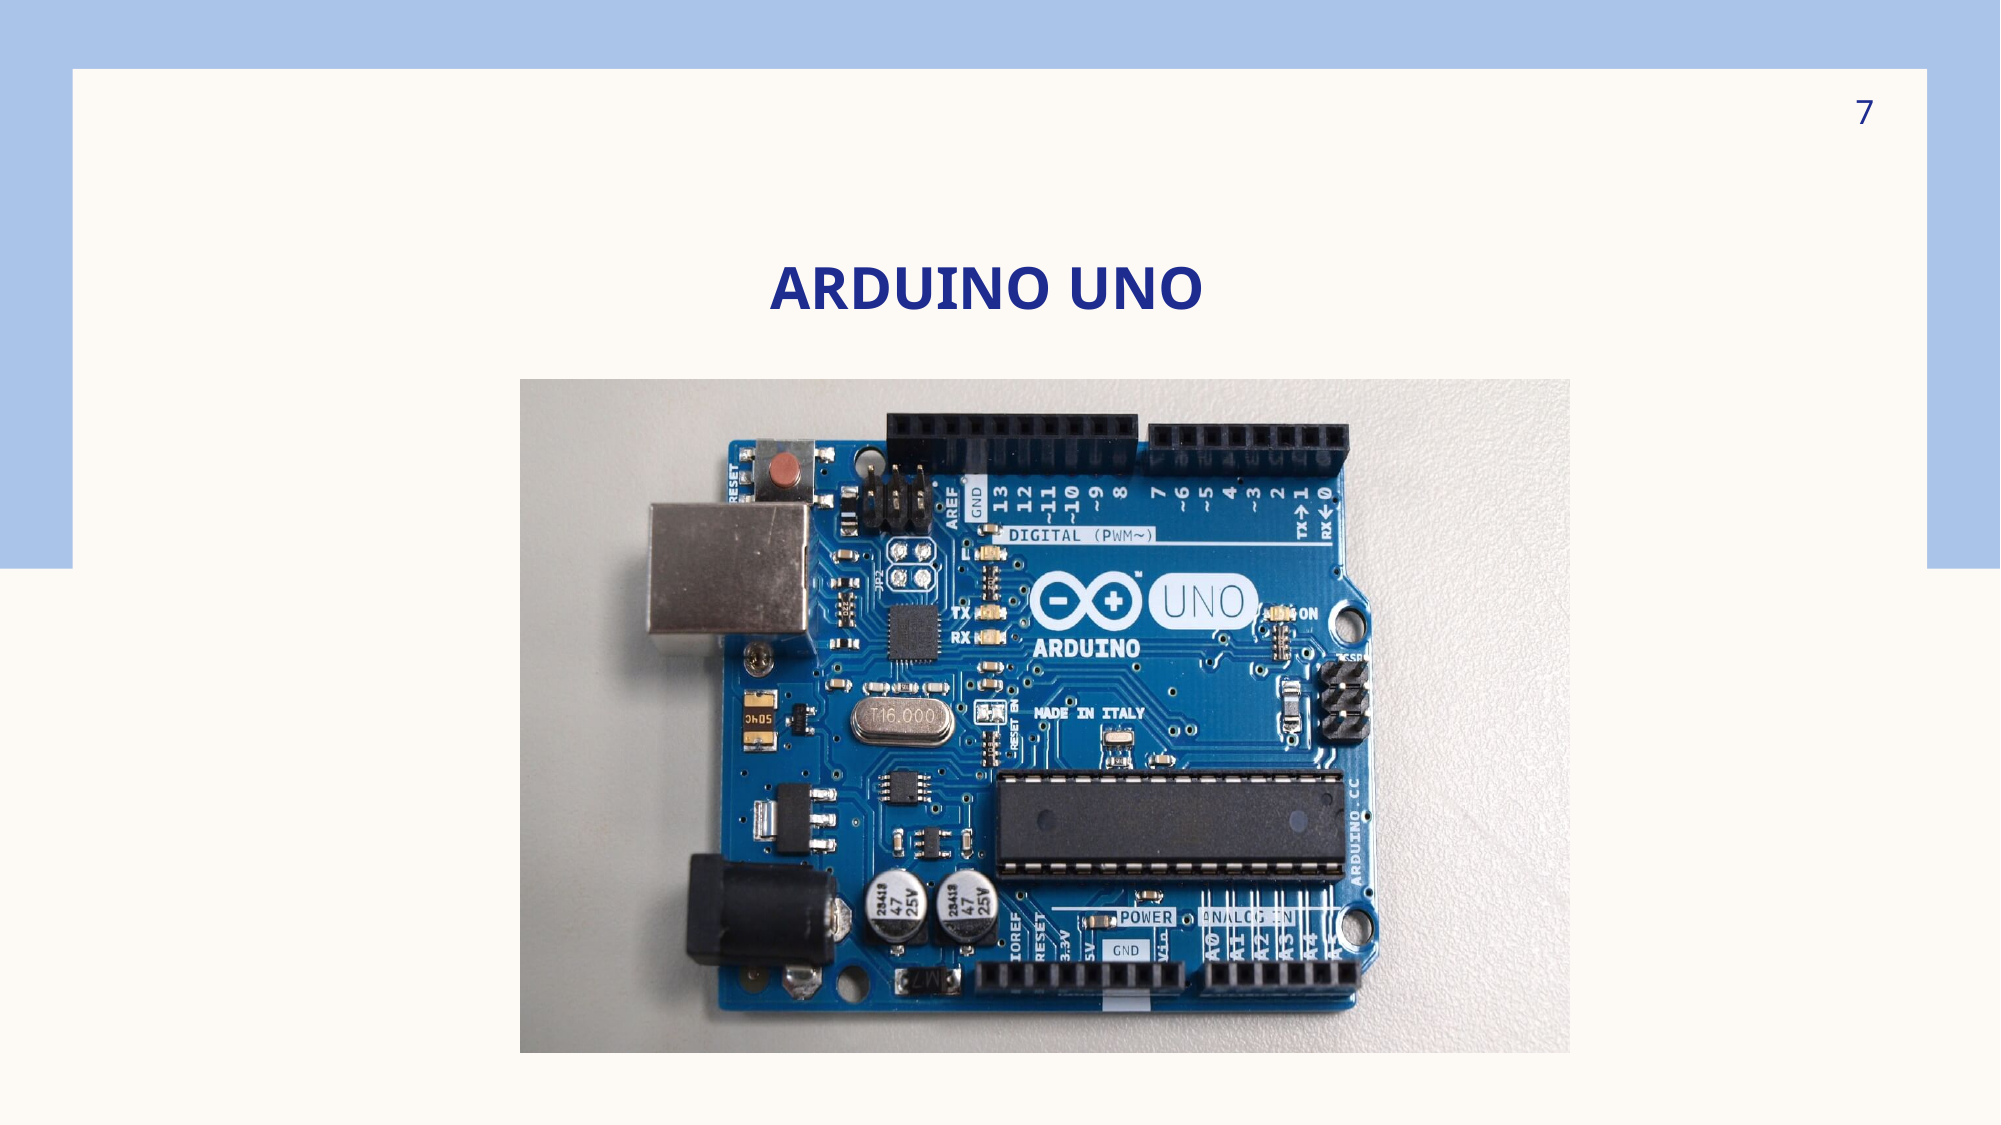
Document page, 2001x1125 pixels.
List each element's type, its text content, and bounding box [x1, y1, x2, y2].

title Arduino uno [125, 155, 1850, 322]
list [520, 379, 1570, 1053]
slide_number 7 [1699, 75, 1875, 153]
